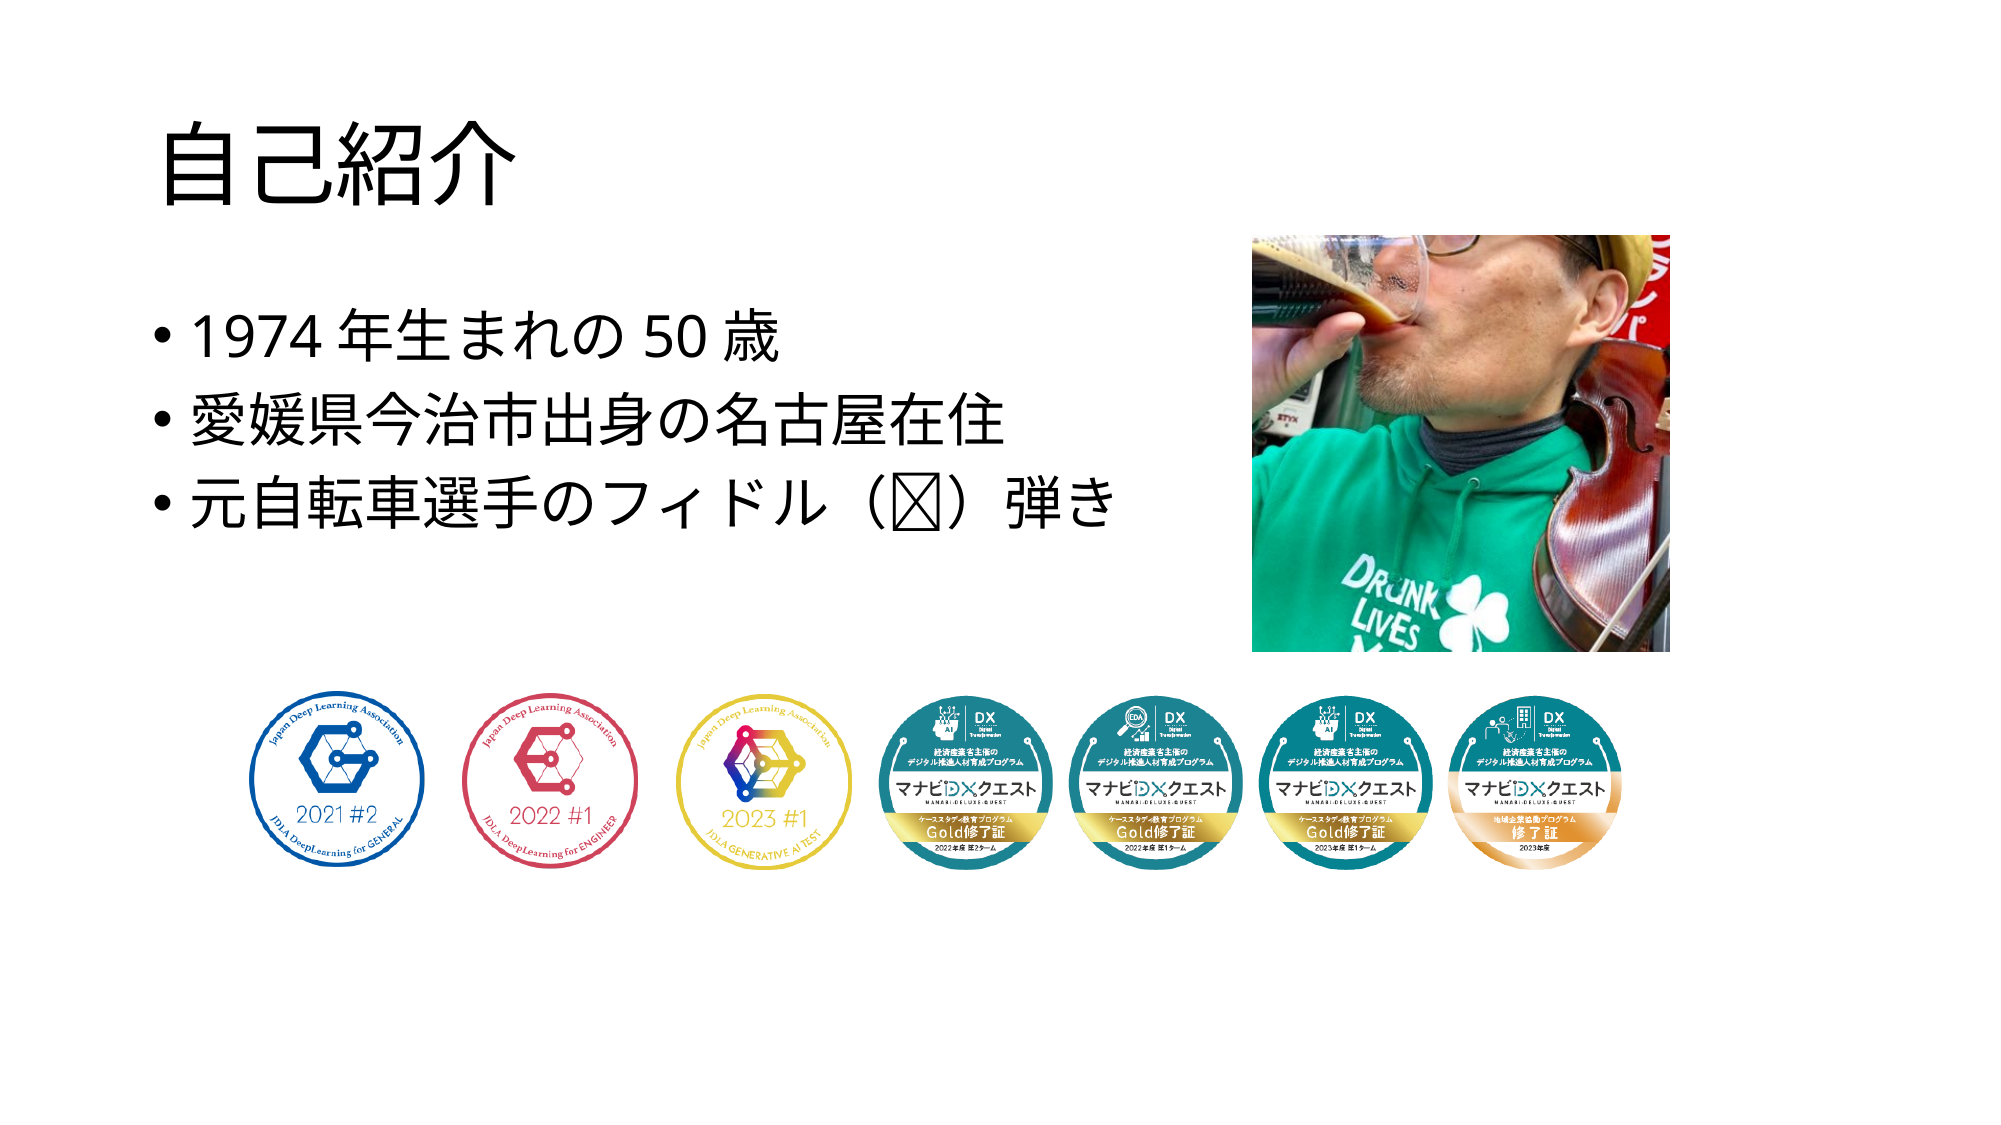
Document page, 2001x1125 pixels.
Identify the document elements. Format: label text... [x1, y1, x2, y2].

picture [226, 669, 1633, 892]
picture [1251, 234, 1670, 653]
list 1974年生まれの50歳 愛媛県今治市出身の名古屋在住 元自転車選手のフィドル（🎻）弾き [137, 299, 1863, 1014]
title 自己紹介 [137, 59, 1863, 278]
